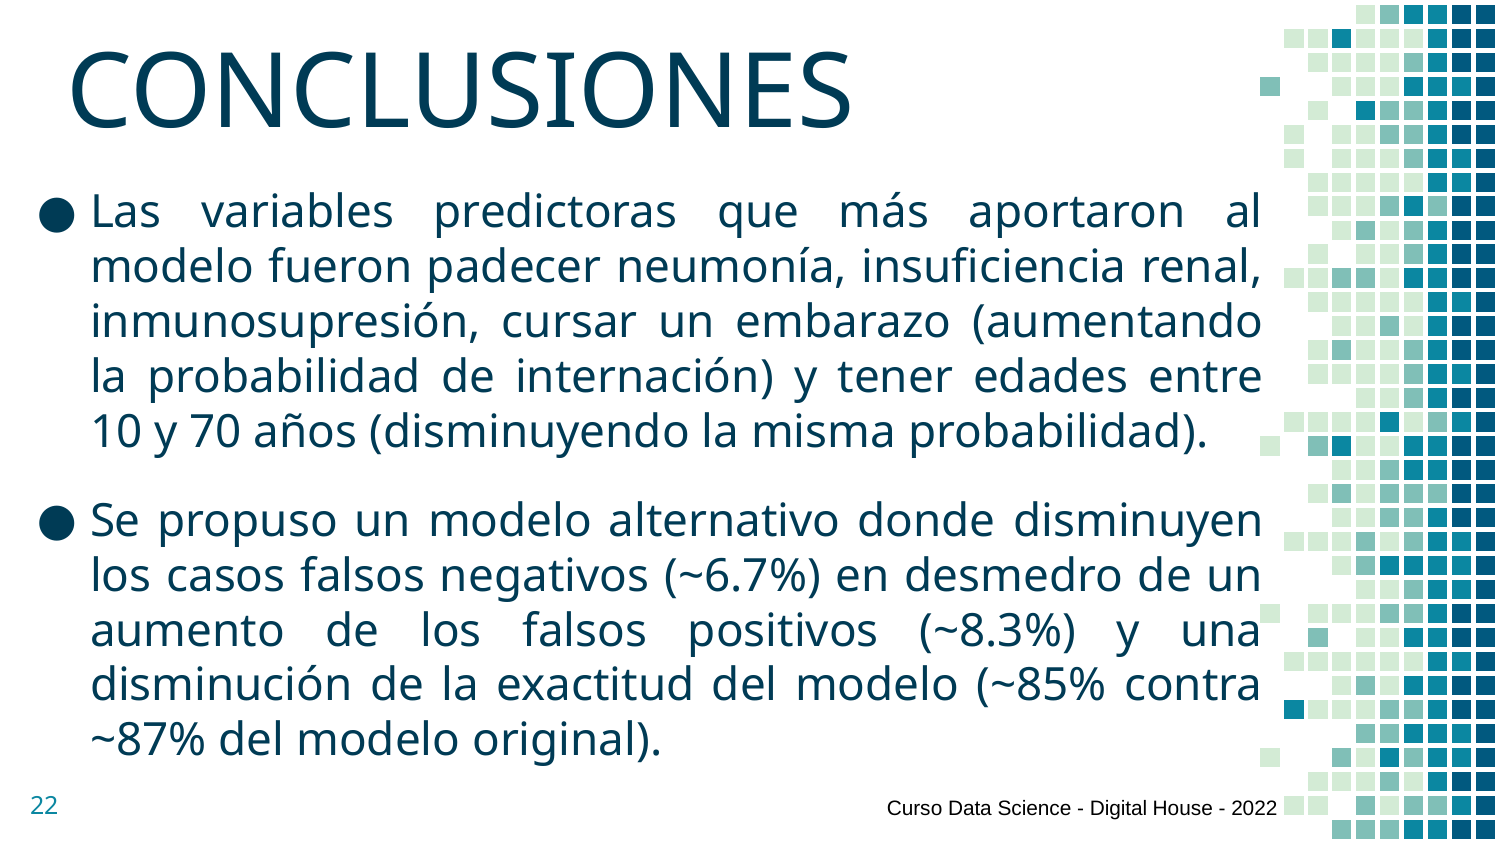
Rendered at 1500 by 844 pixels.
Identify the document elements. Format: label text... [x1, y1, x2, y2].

text_box CONCLUSIONES Las variables predictoras que más aportaron al modelo fueron padecer neumonía, insuficiencia renal, inmunosupresión, cursar un embarazo (aumentando la probabilidad de internación) y tener edades entre 10 y 70 años (disminuyendo la misma probabilidad). Se propuso un modelo alternativo donde disminuyen los casos falsos negativos (~6.7%) en desmedro de un aumento de los falsos positivos (~8.3%) y una disminución de la exactitud del modelo (~85% contra ~87% del modelo original). [0, 0, 1279, 781]
text_box Curso Data Science - Digital House - 2022 [871, 782, 1297, 833]
slide_number 22 [15, 781, 105, 839]
